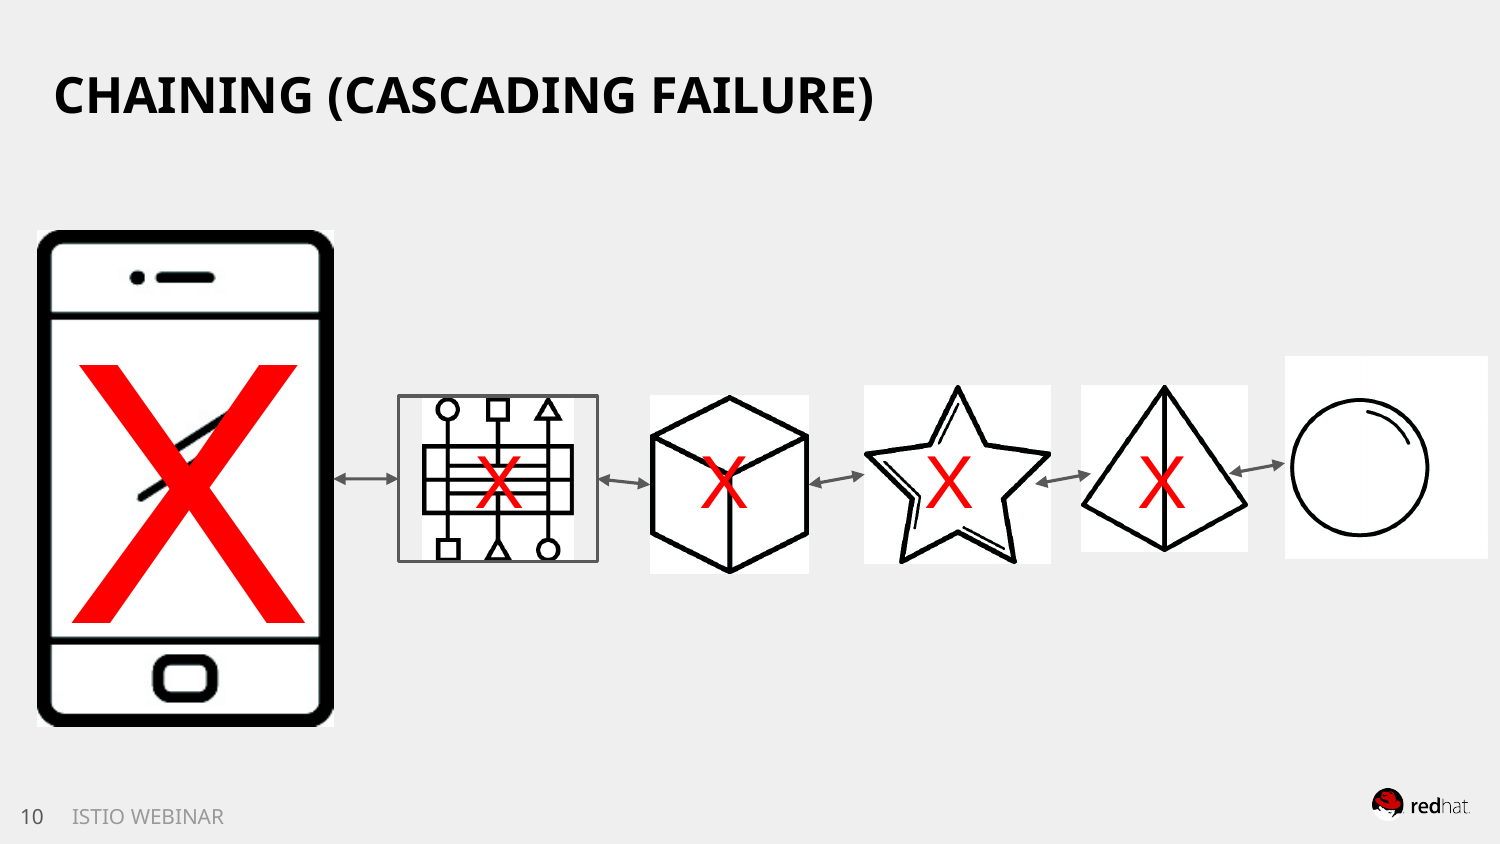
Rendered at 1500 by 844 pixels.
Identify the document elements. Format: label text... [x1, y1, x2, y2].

picture [1081, 385, 1248, 552]
text_box CHAINING (CASCADING FAILURE) [38, 48, 1429, 142]
slide_number ‹#› [0, 789, 59, 844]
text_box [596, 478, 651, 485]
picture [37, 230, 334, 728]
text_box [1034, 473, 1092, 485]
picture [1284, 356, 1488, 560]
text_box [808, 474, 865, 485]
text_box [1228, 462, 1286, 474]
picture [864, 385, 1051, 564]
picture [1372, 788, 1470, 821]
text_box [398, 395, 598, 562]
picture [649, 395, 809, 574]
